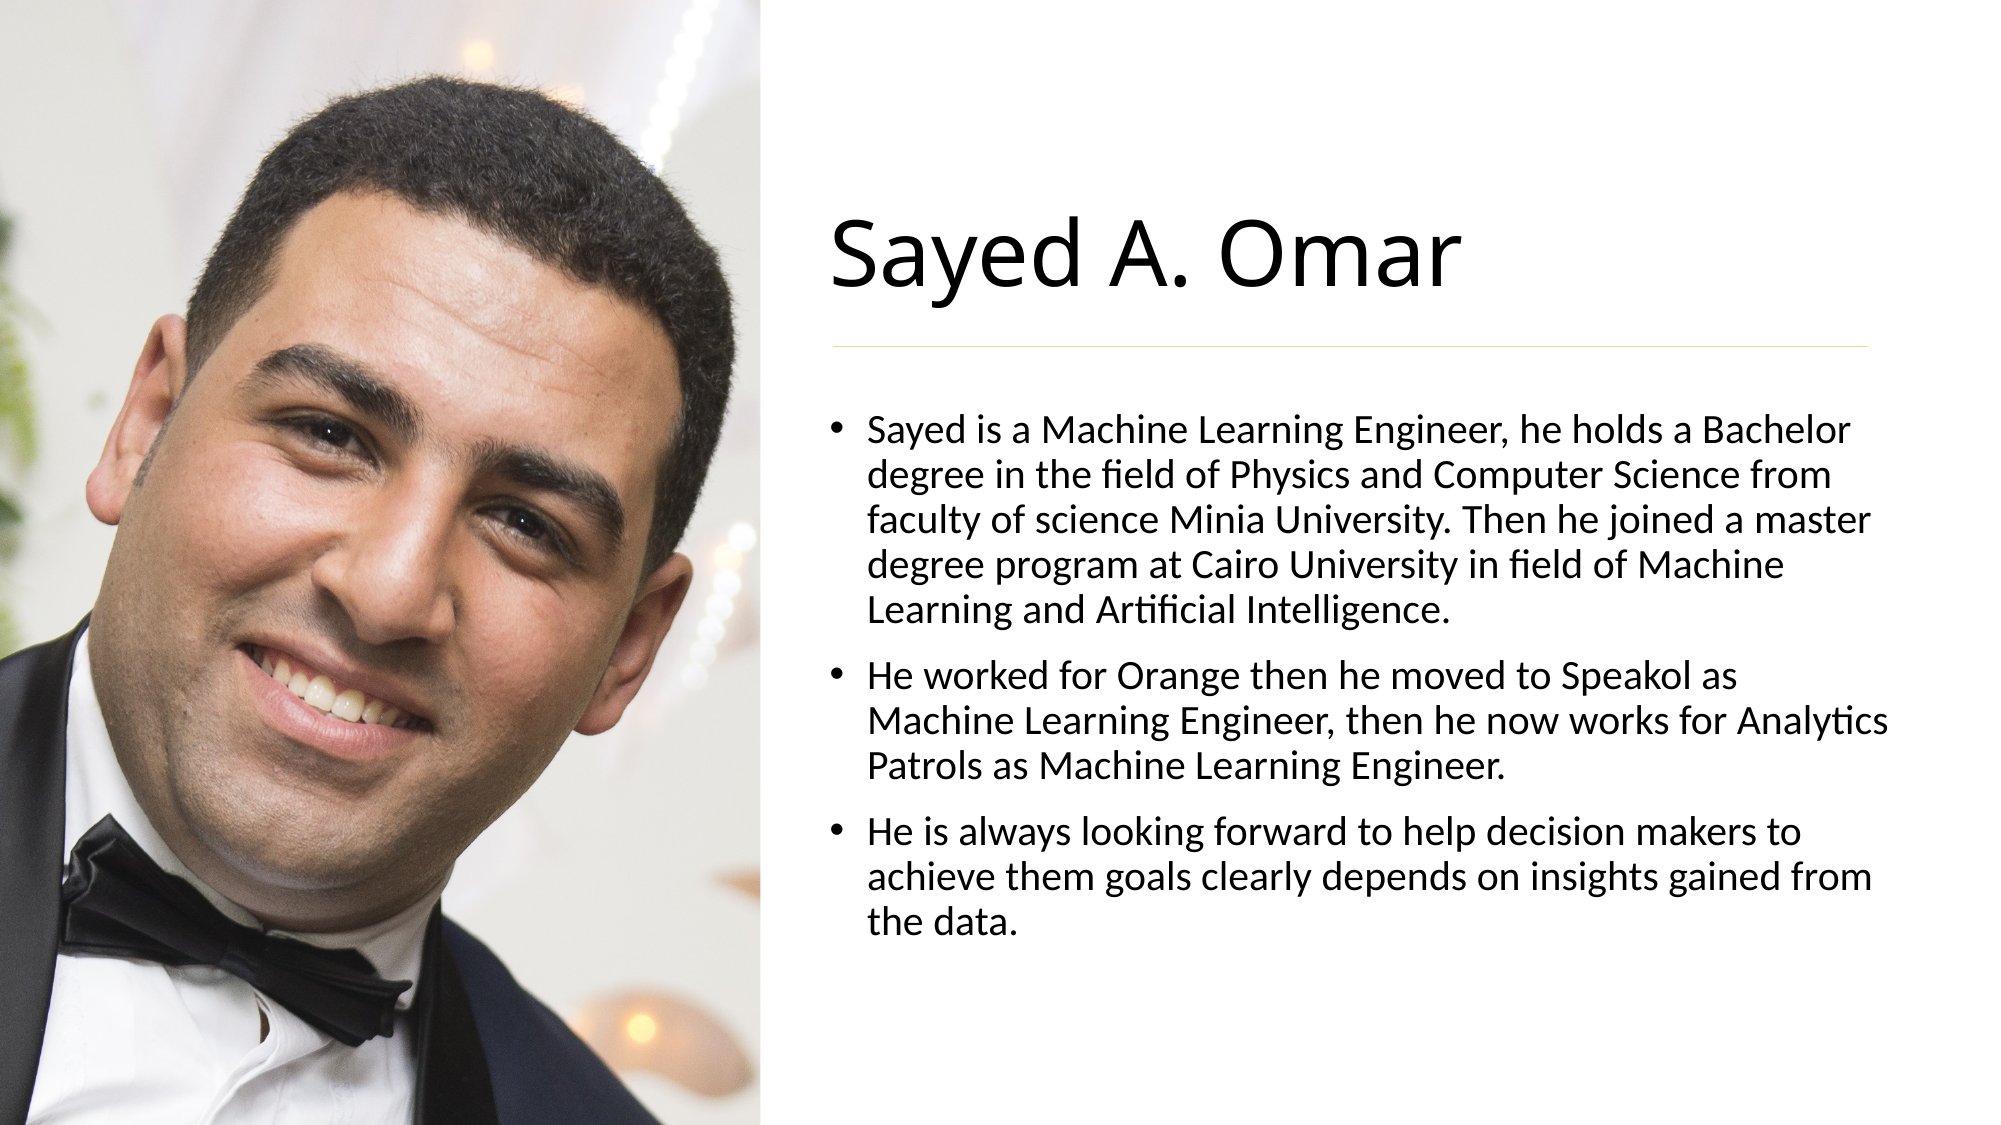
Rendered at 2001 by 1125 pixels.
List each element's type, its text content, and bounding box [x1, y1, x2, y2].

list Sayed is a Machine Learning Engineer, he holds a Bachelor degree in the field of Physics and Computer Science from faculty of science Minia University. Then he joined a master degree program at Cairo University in field of Machine Learning and Artificial Intelligence. He worked for Orange then he moved to Speakol as Machine Learning Engineer, then he now works for Analytics Patrols as Machine Learning Engineer. He is always looking forward to help decision makers to achieve them goals clearly depends on insights gained from the data. [814, 399, 1907, 1021]
picture [0, 0, 761, 1125]
title Sayed A. Omar [814, 103, 1895, 315]
